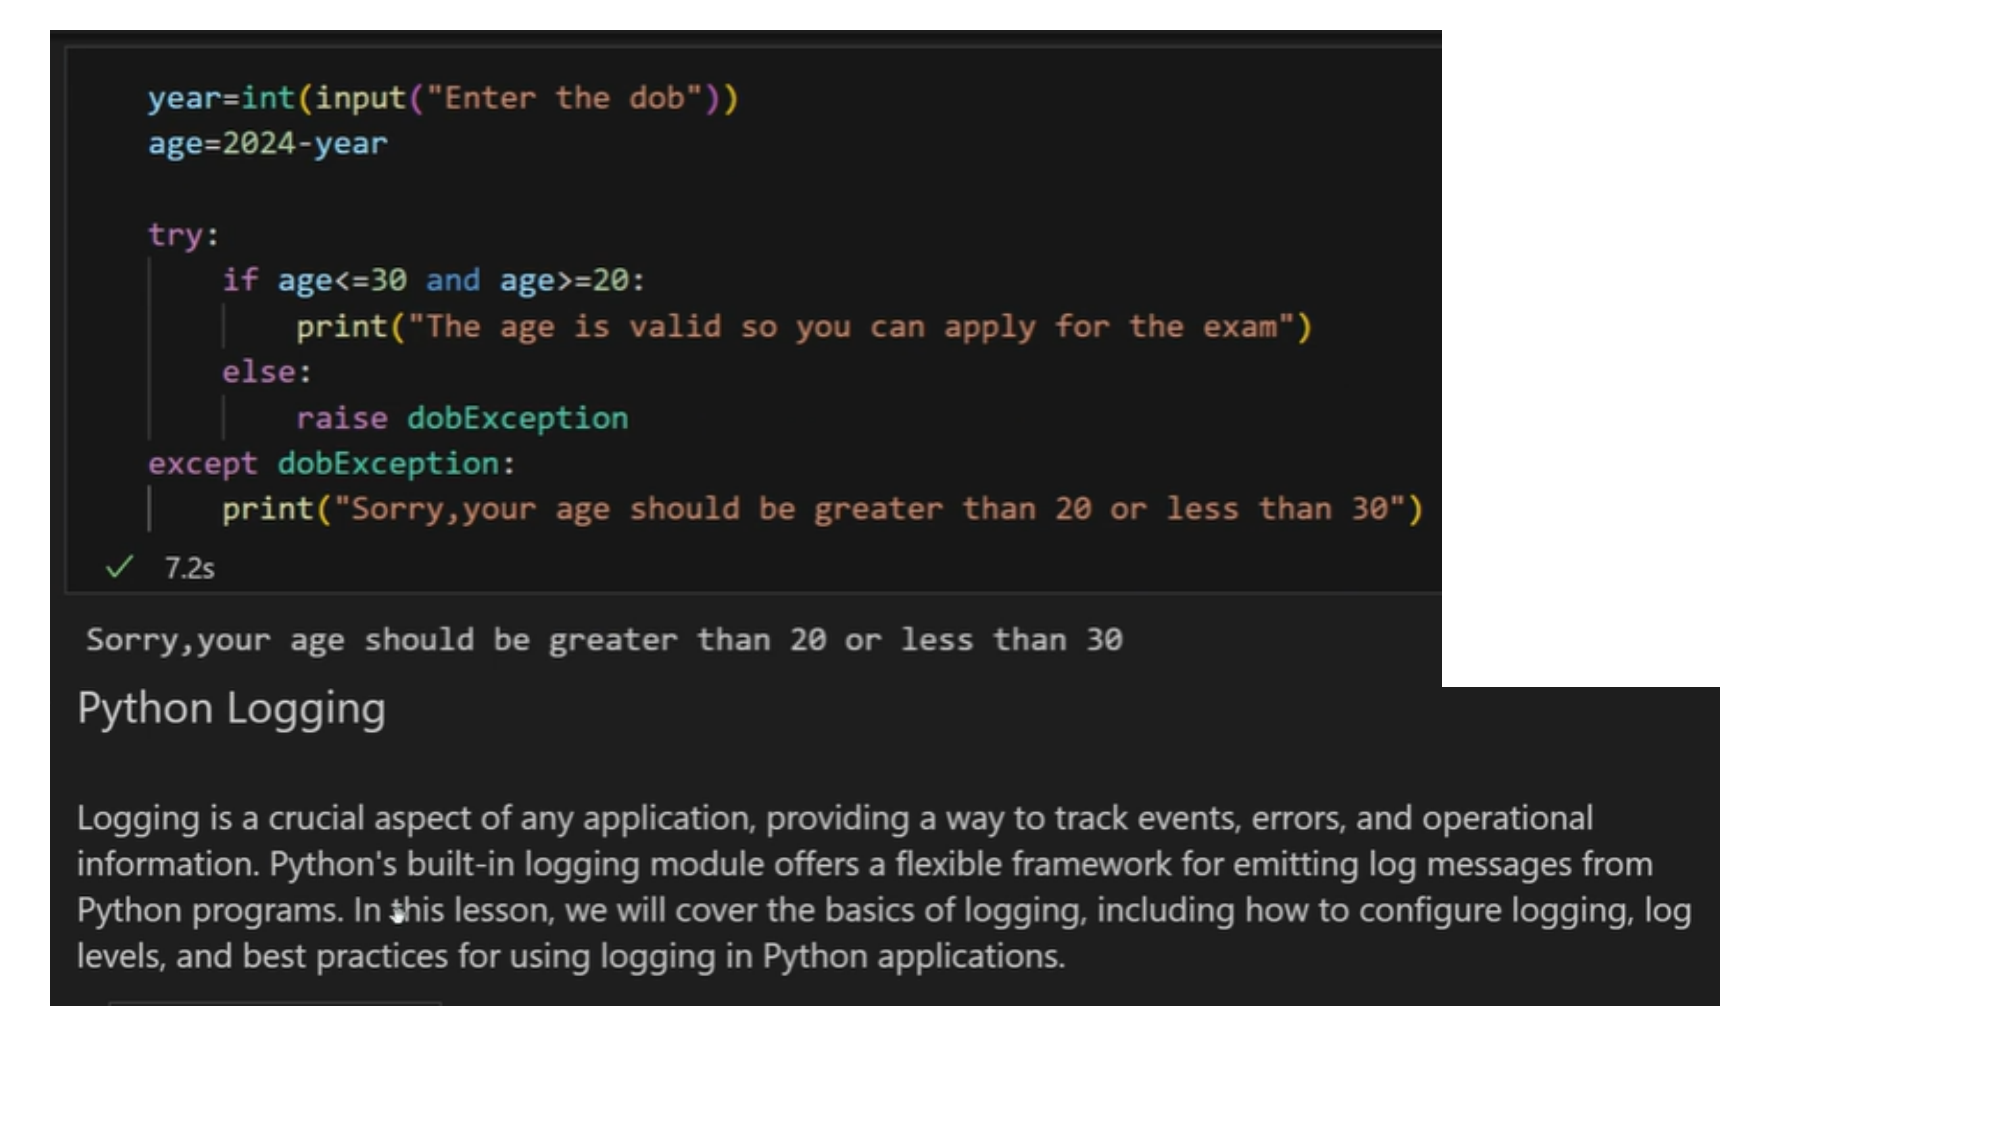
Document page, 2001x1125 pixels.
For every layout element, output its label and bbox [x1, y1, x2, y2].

picture [50, 29, 1721, 1007]
